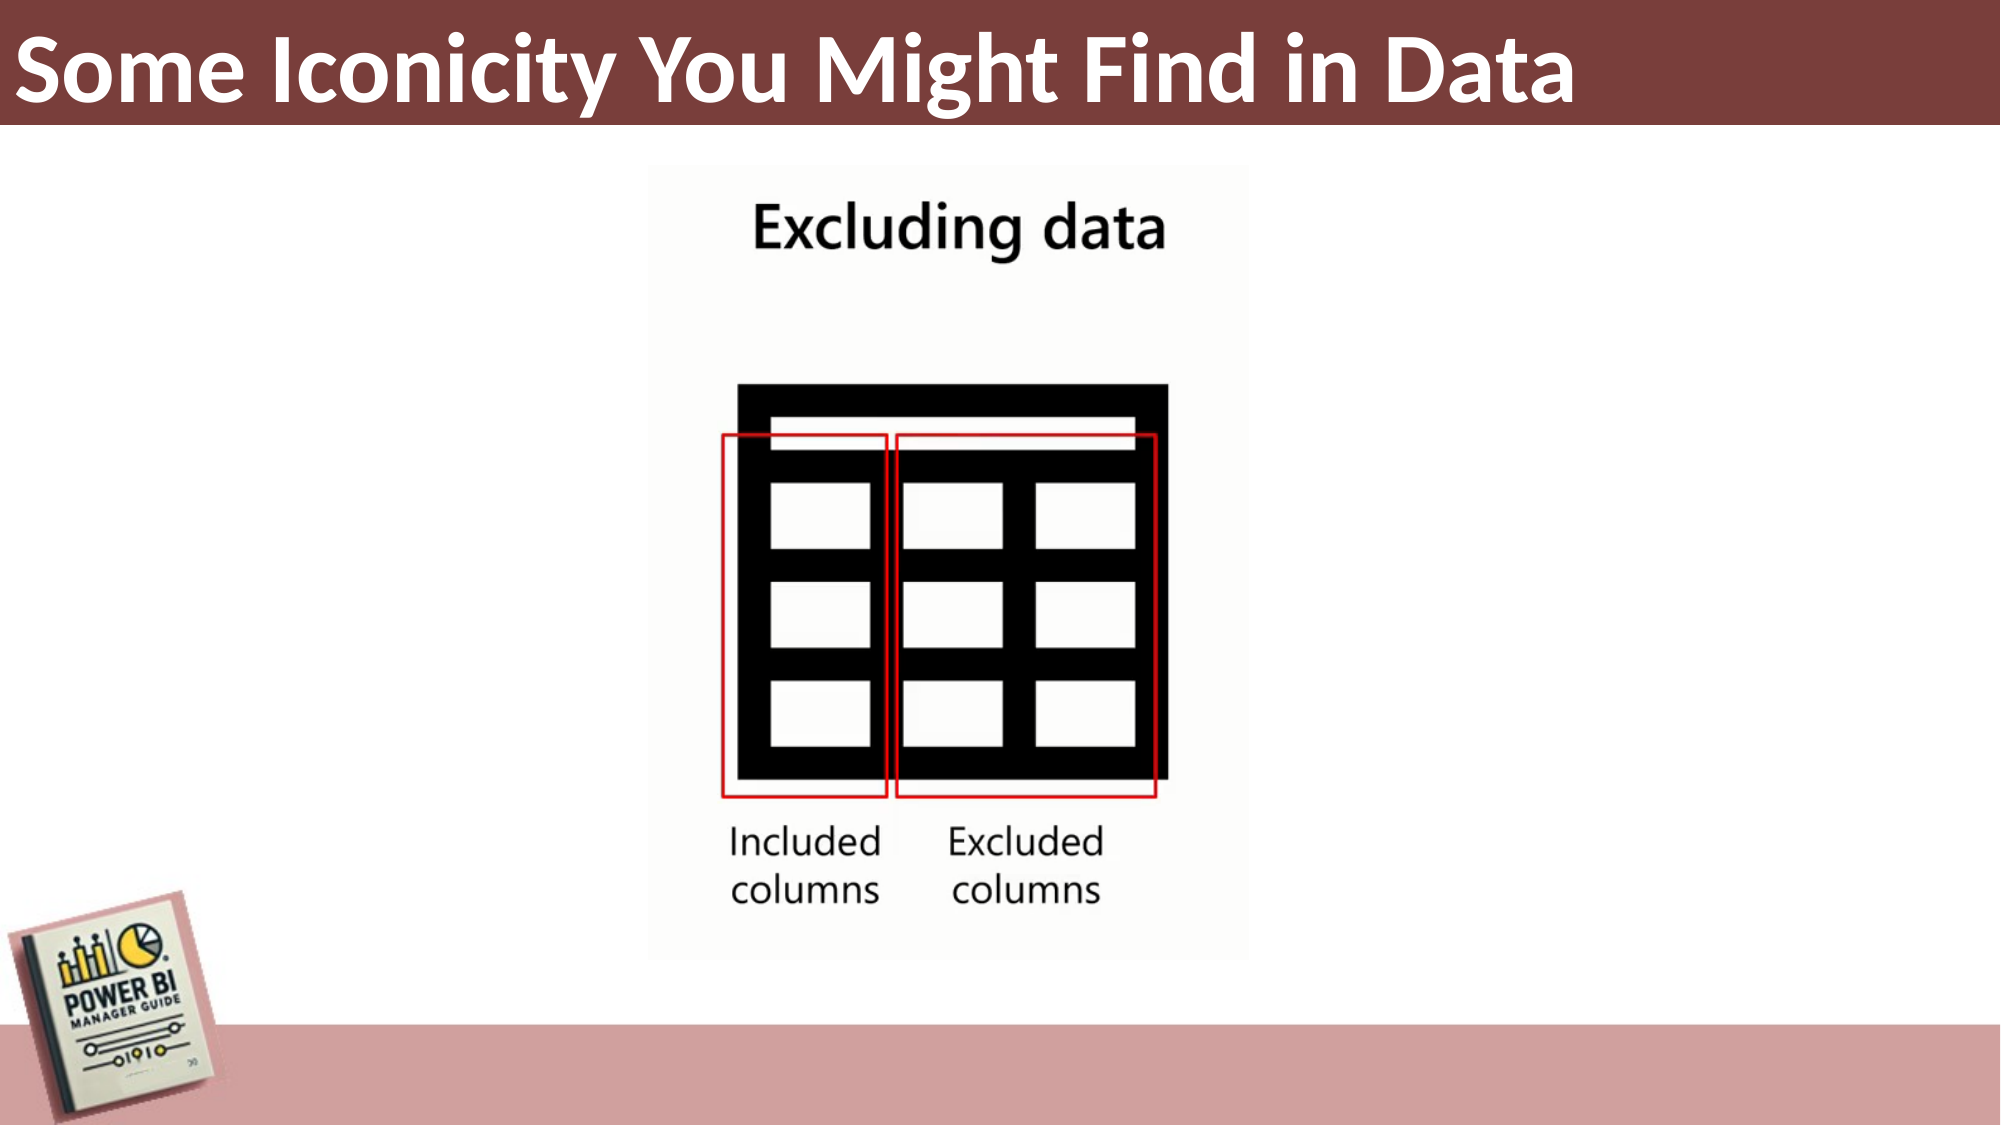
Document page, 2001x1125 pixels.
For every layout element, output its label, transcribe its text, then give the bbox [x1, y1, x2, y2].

text_box Some Iconicity You Might Find in Data [0, 0, 2000, 126]
picture [0, 0, 2001, 1125]
